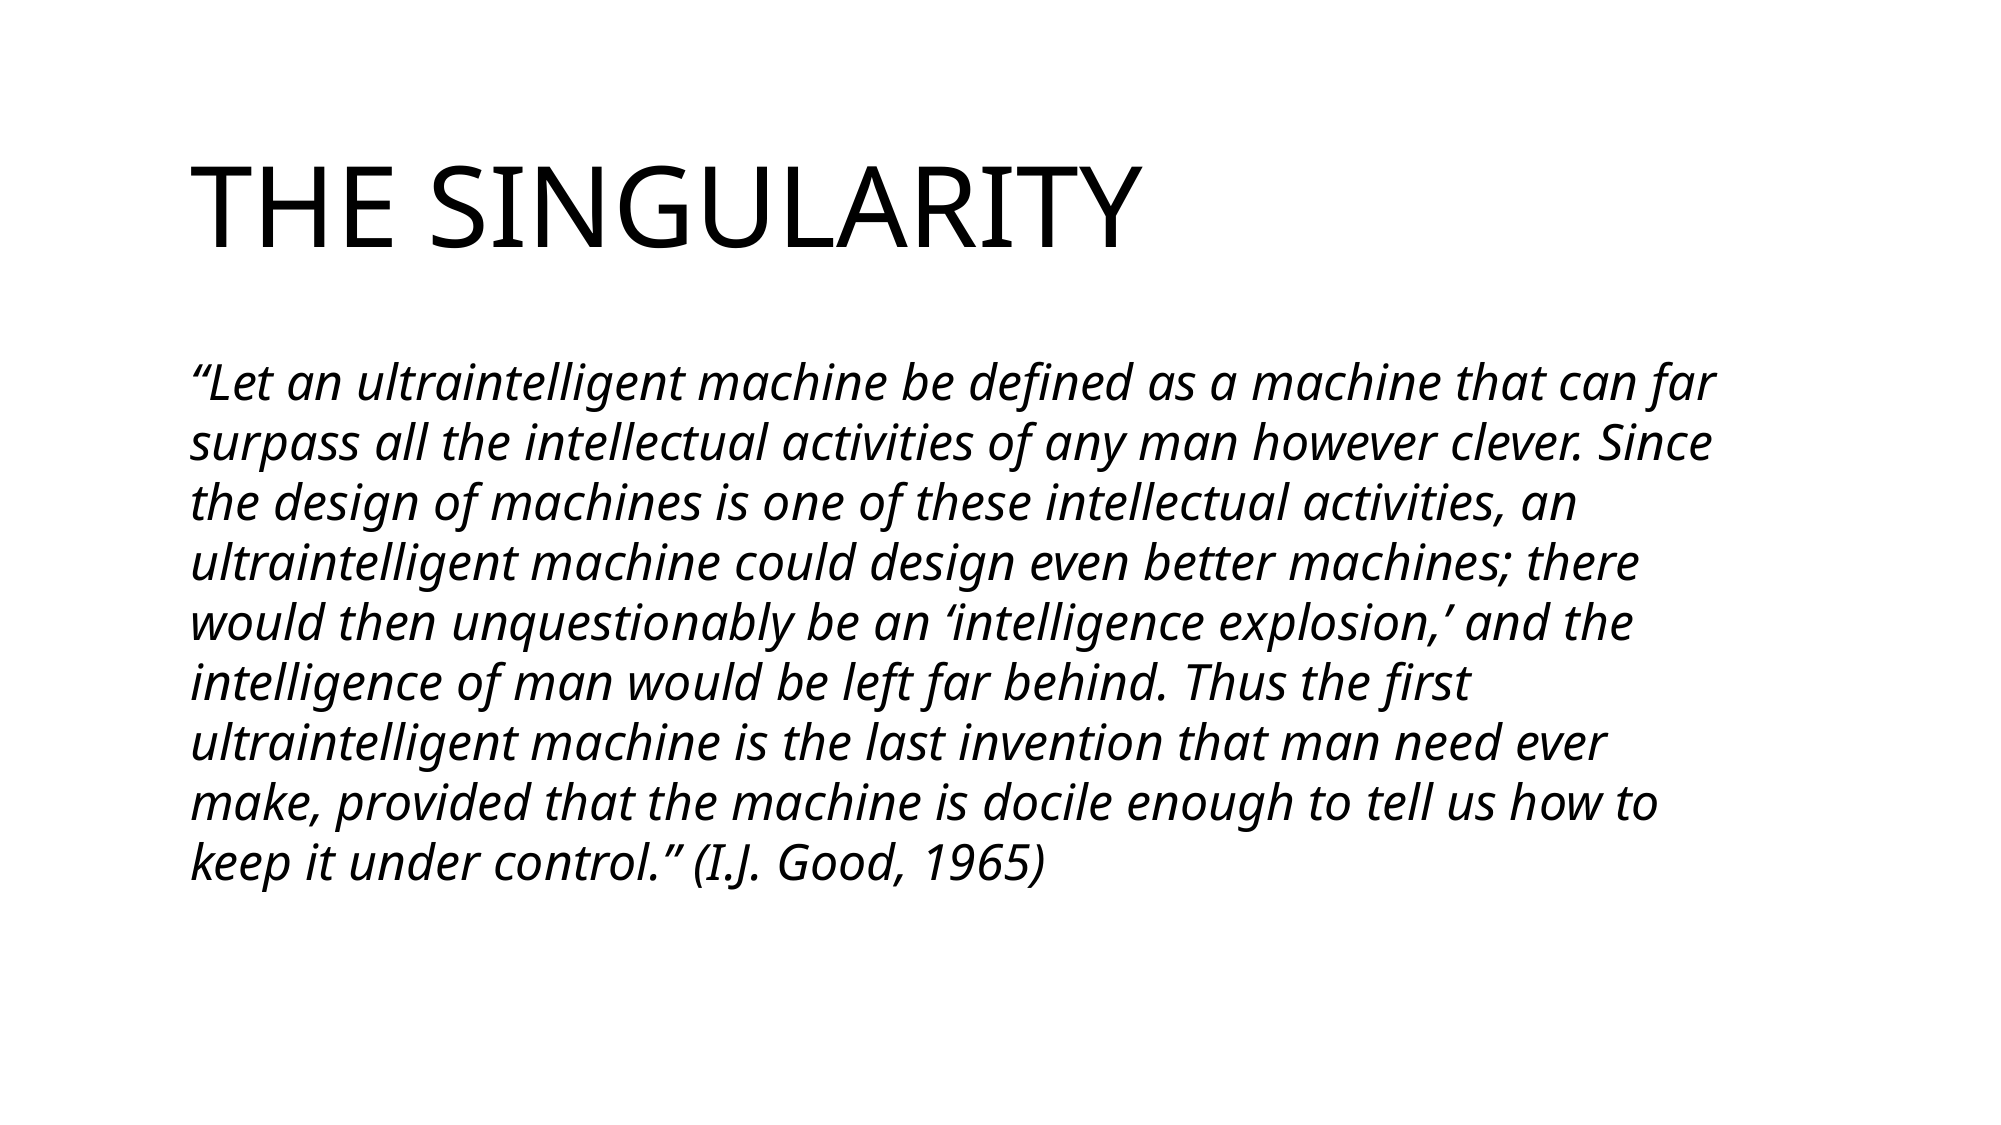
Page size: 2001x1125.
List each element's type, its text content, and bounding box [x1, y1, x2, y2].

text_box “Let an ultraintelligent machine be defined as a machine that can far surpass all the intellectual activities of any man however clever. Since the design of machines is one of these intellectual activities, an ultraintelligent machine could design even better machines; there would then unquestionably be an ‘intelligence explosion,’ and the intelligence of man would be left far behind. Thus the first ultraintelligent machine is the last invention that man need ever make, provided that the machine is docile enough to tell us how to keep it under control.” (I.J. Good, 1965) [175, 343, 1749, 899]
title The singularity [175, 79, 1826, 344]
